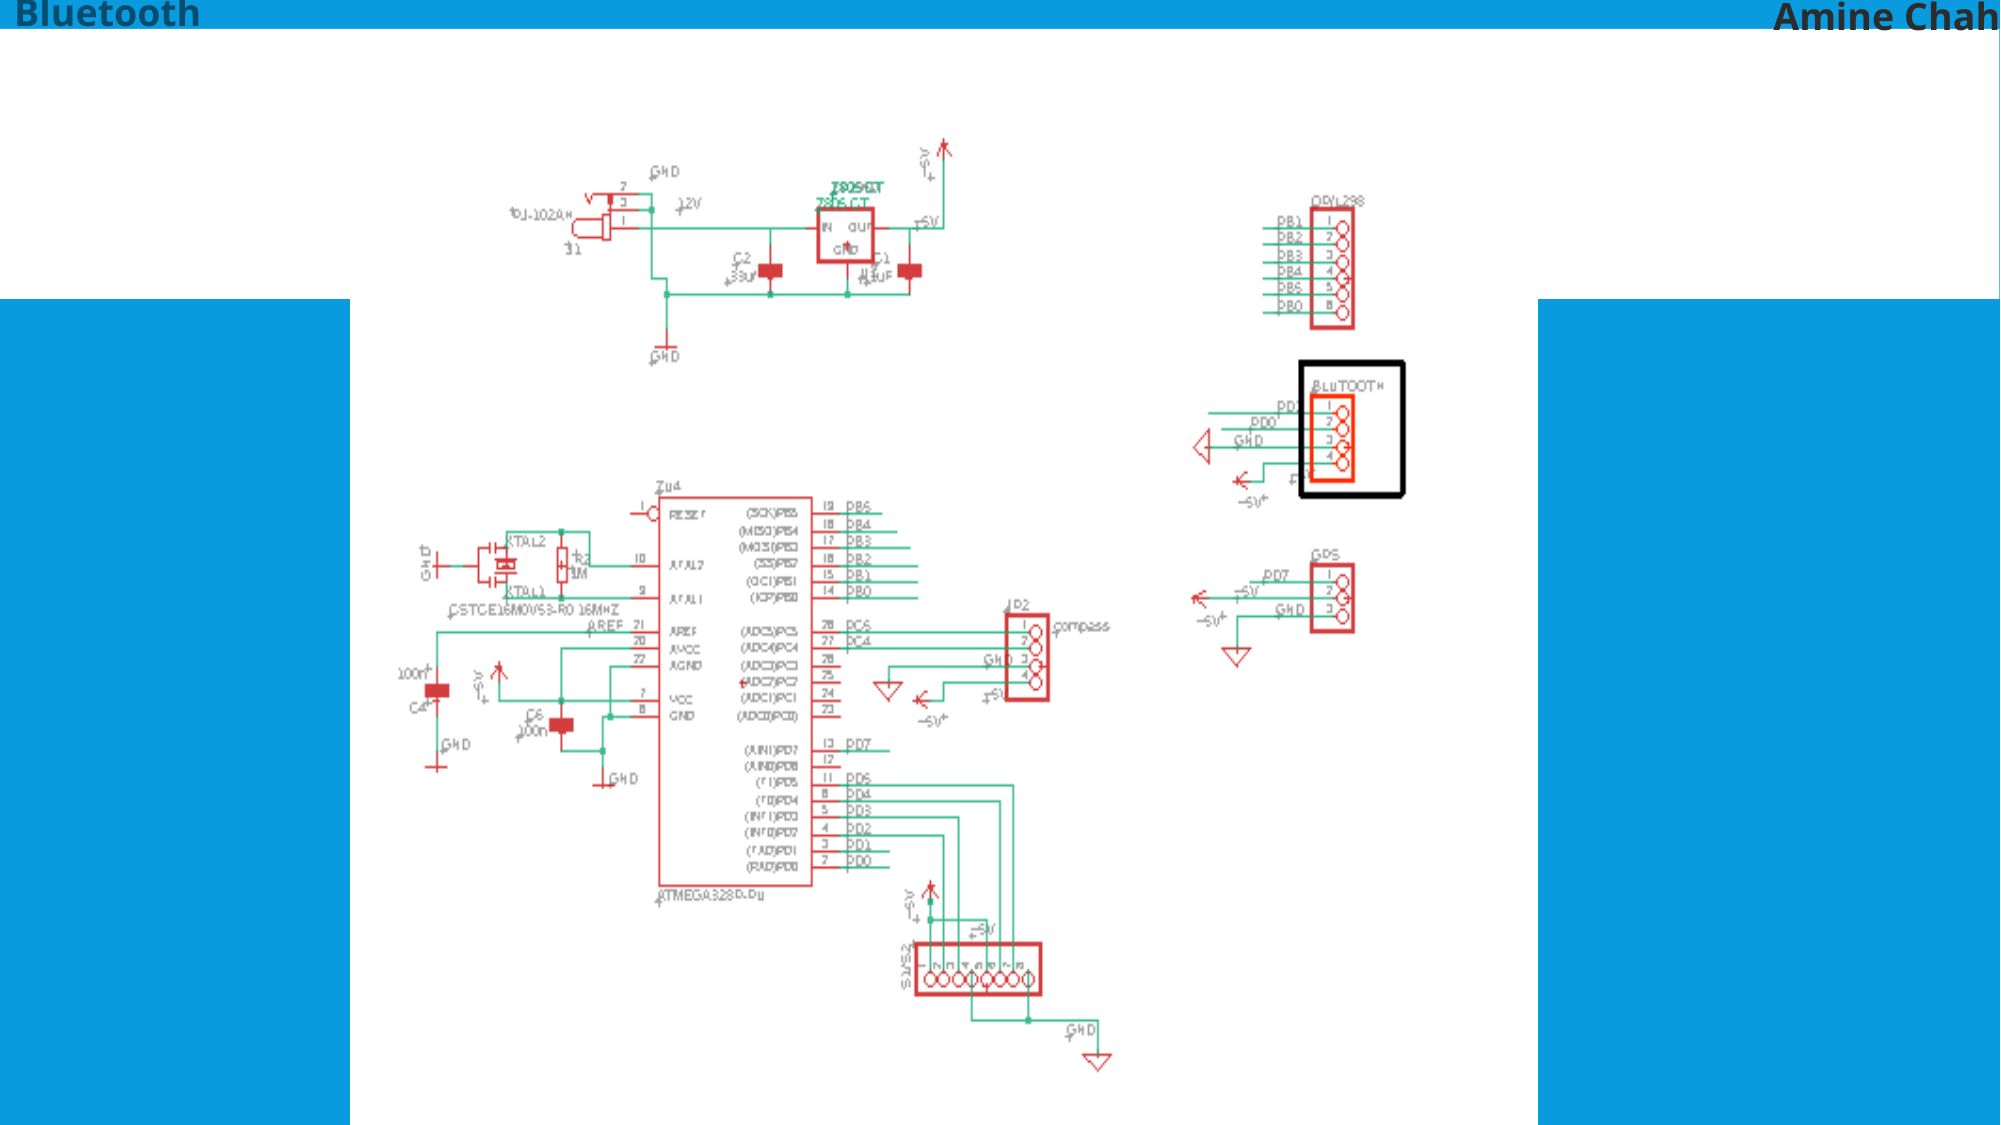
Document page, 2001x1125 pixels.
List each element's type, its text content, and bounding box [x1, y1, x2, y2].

text_box Amine Chahli [1758, 0, 2000, 45]
list Bluetooth [0, 0, 512, 286]
picture [349, 43, 1538, 1125]
